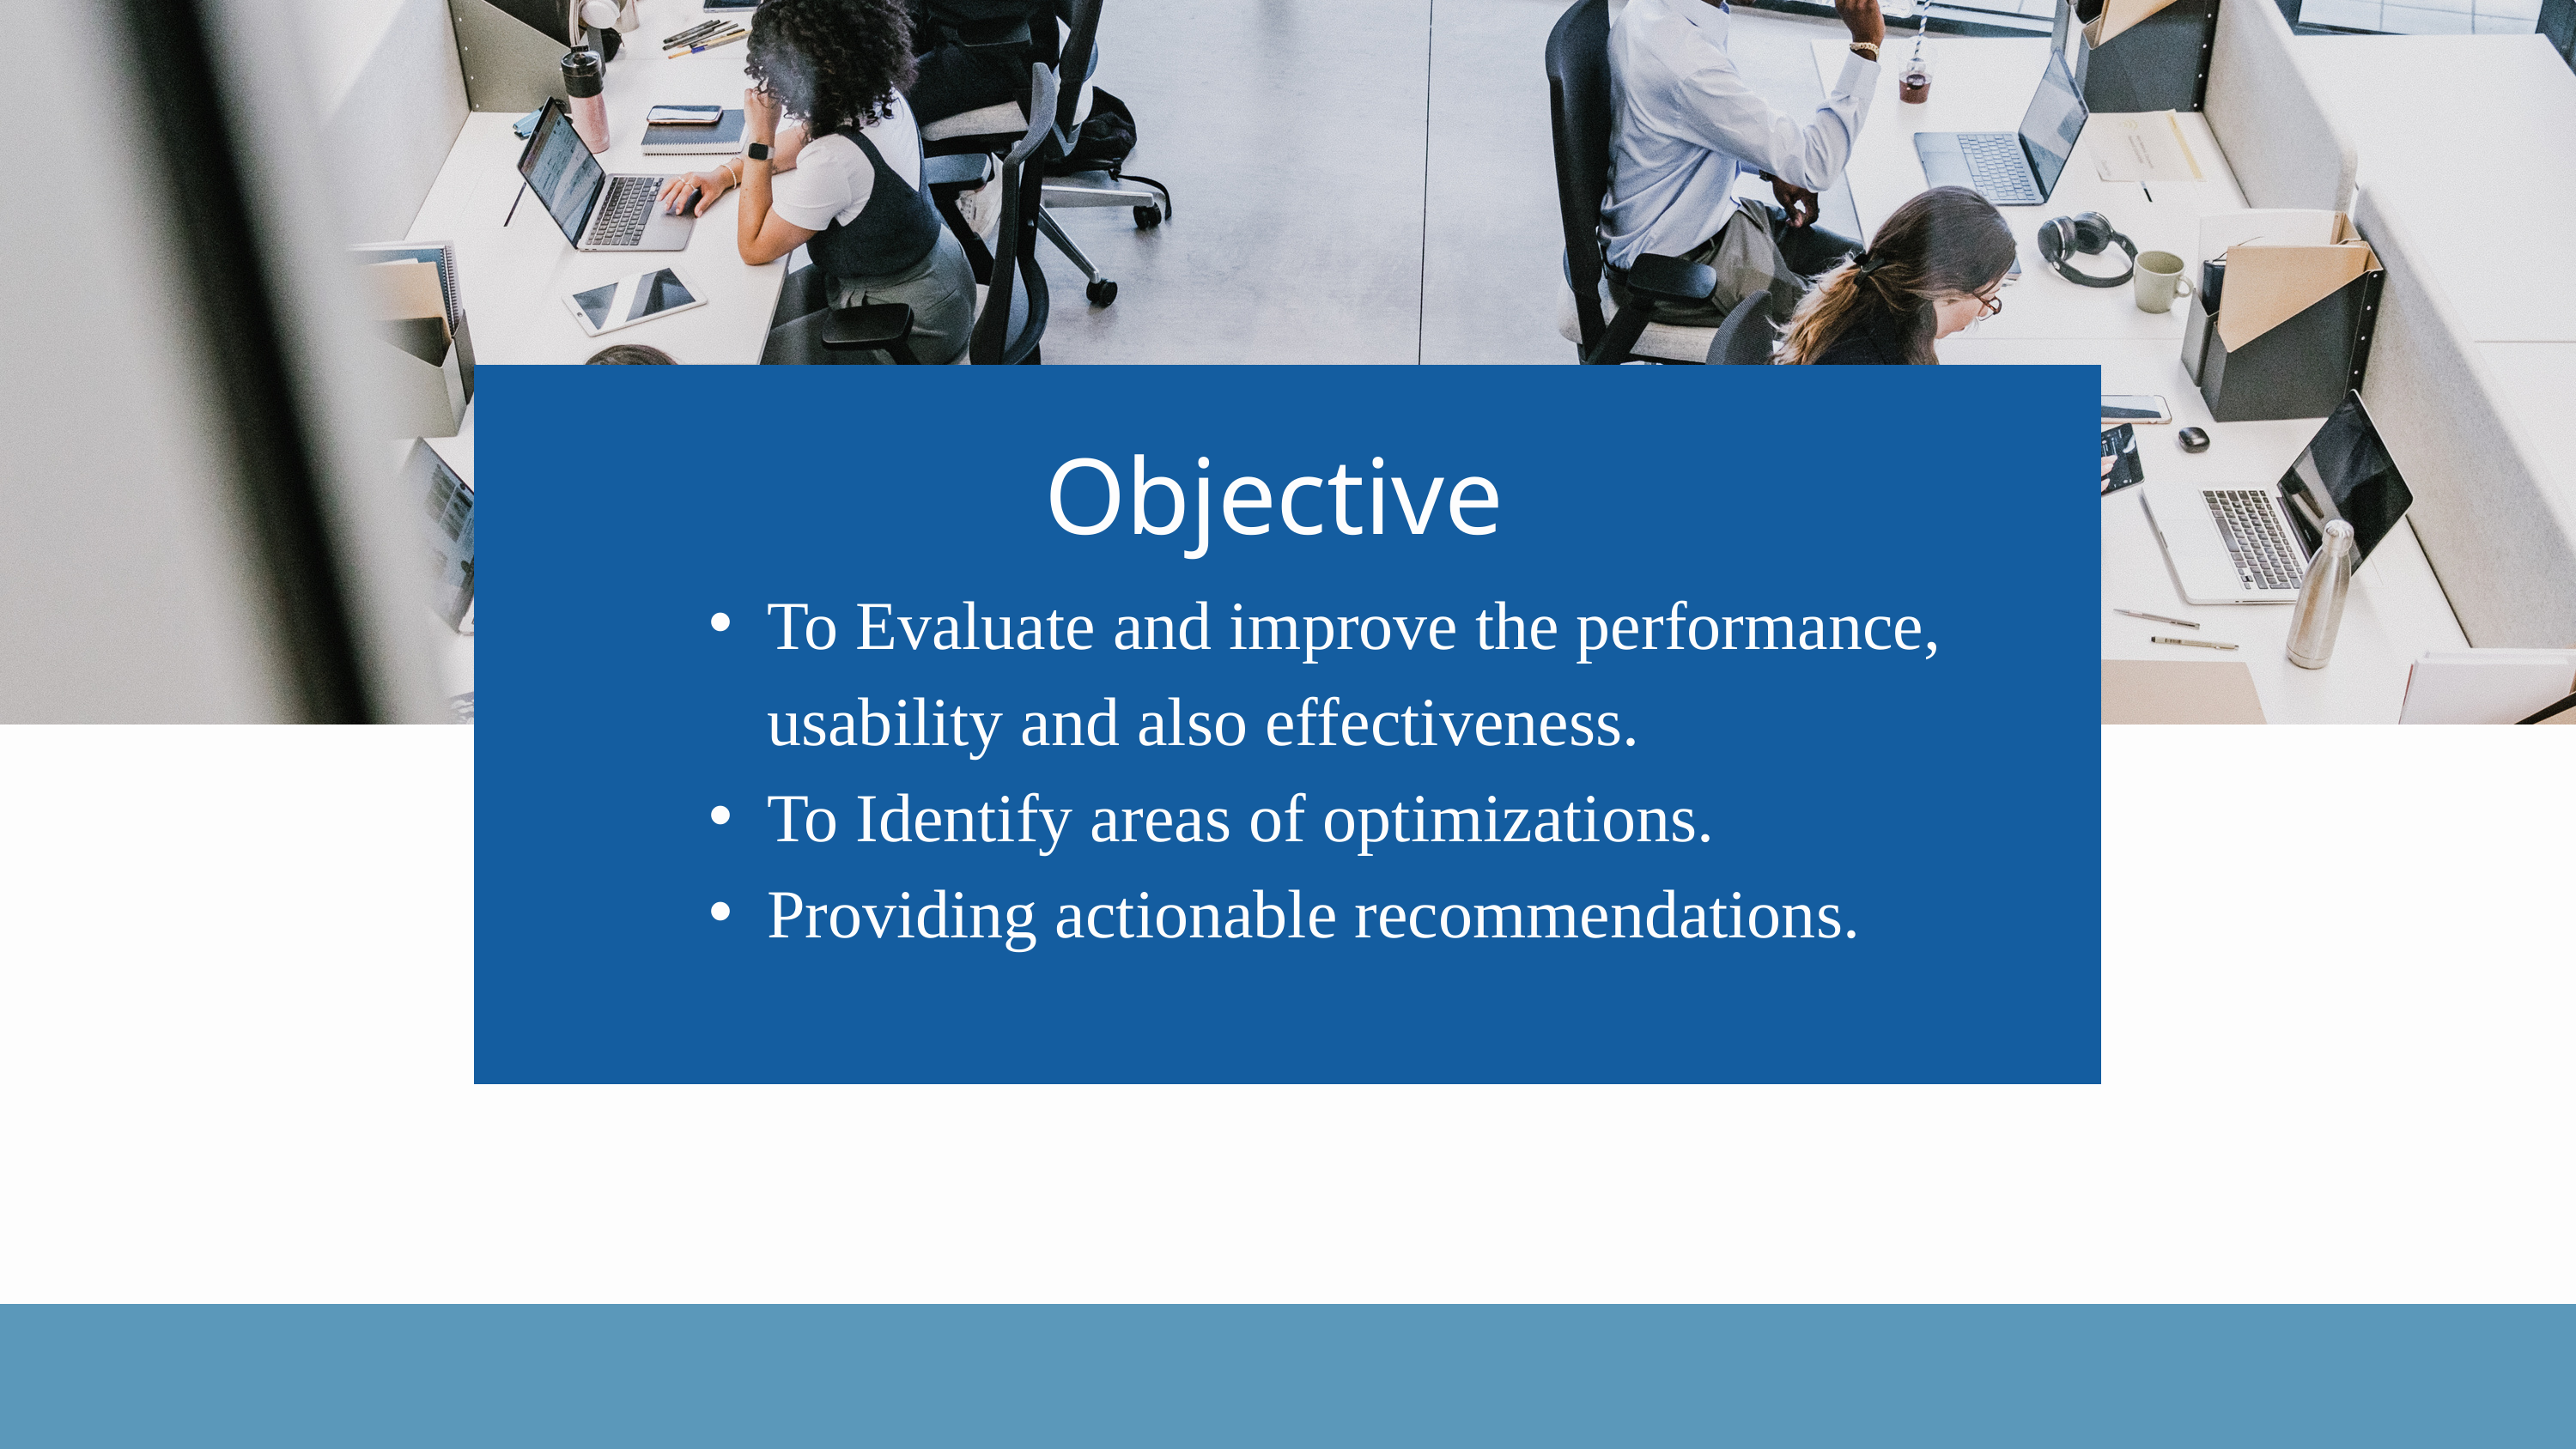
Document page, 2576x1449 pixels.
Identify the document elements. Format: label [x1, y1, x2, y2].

text_box [0, 0, 2576, 724]
text_box [474, 364, 2102, 1084]
text_box [0, 1303, 2576, 1449]
